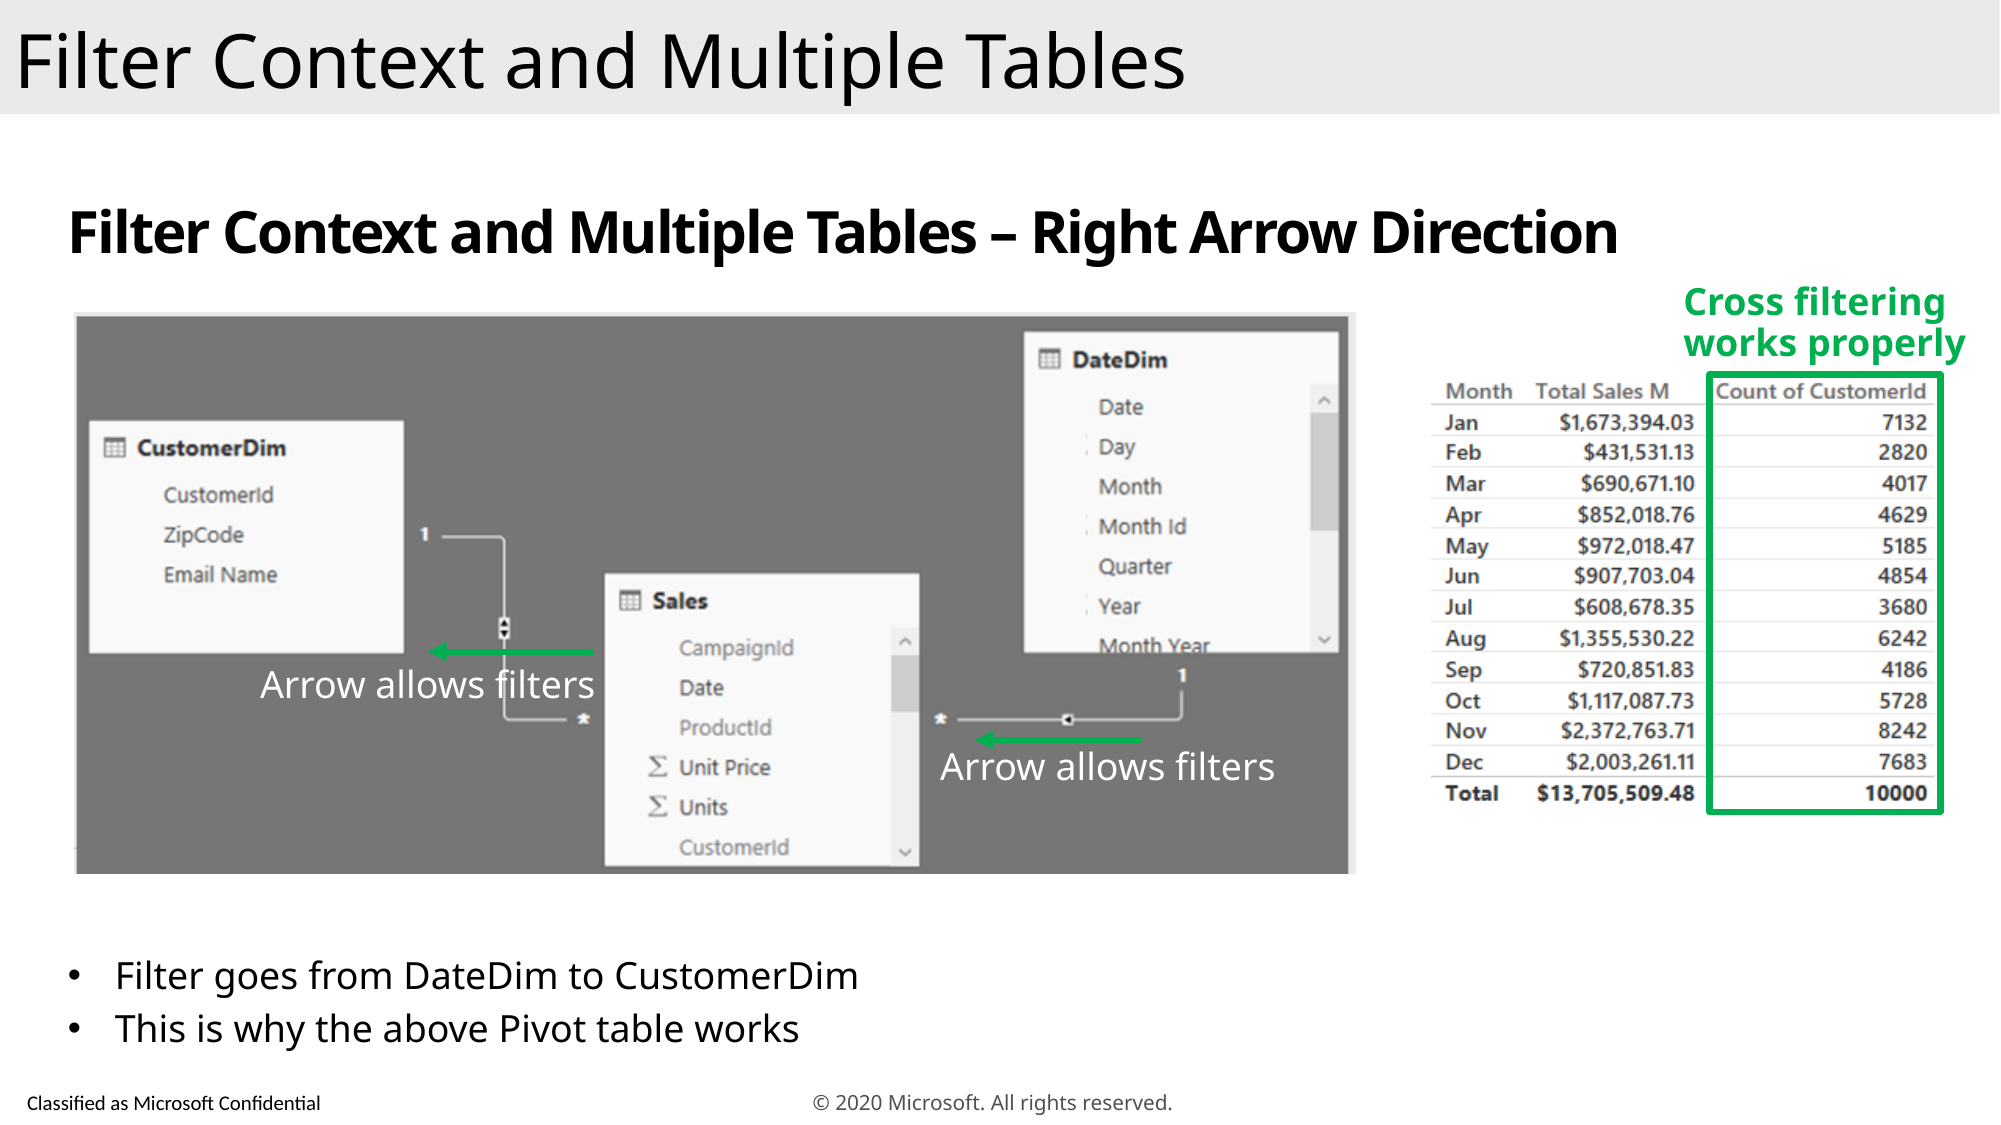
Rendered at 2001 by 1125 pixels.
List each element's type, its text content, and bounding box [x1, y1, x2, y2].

title Filter Context and Multiple Tables – Right Arrow Direction [43, 188, 1956, 275]
text_box Filter Context and Multiple Tables [0, 5, 1879, 111]
picture [74, 312, 1357, 874]
picture [1430, 374, 1941, 813]
footer © 2020 Microsoft. All rights reserved. [663, 1084, 1338, 1122]
text_box [0, 0, 2000, 115]
text_box Cross filtering works properly [1653, 259, 2000, 389]
text_box Filter goes from DateDim to CustomerDim This is why the above Pivot table works [0, 949, 923, 1058]
